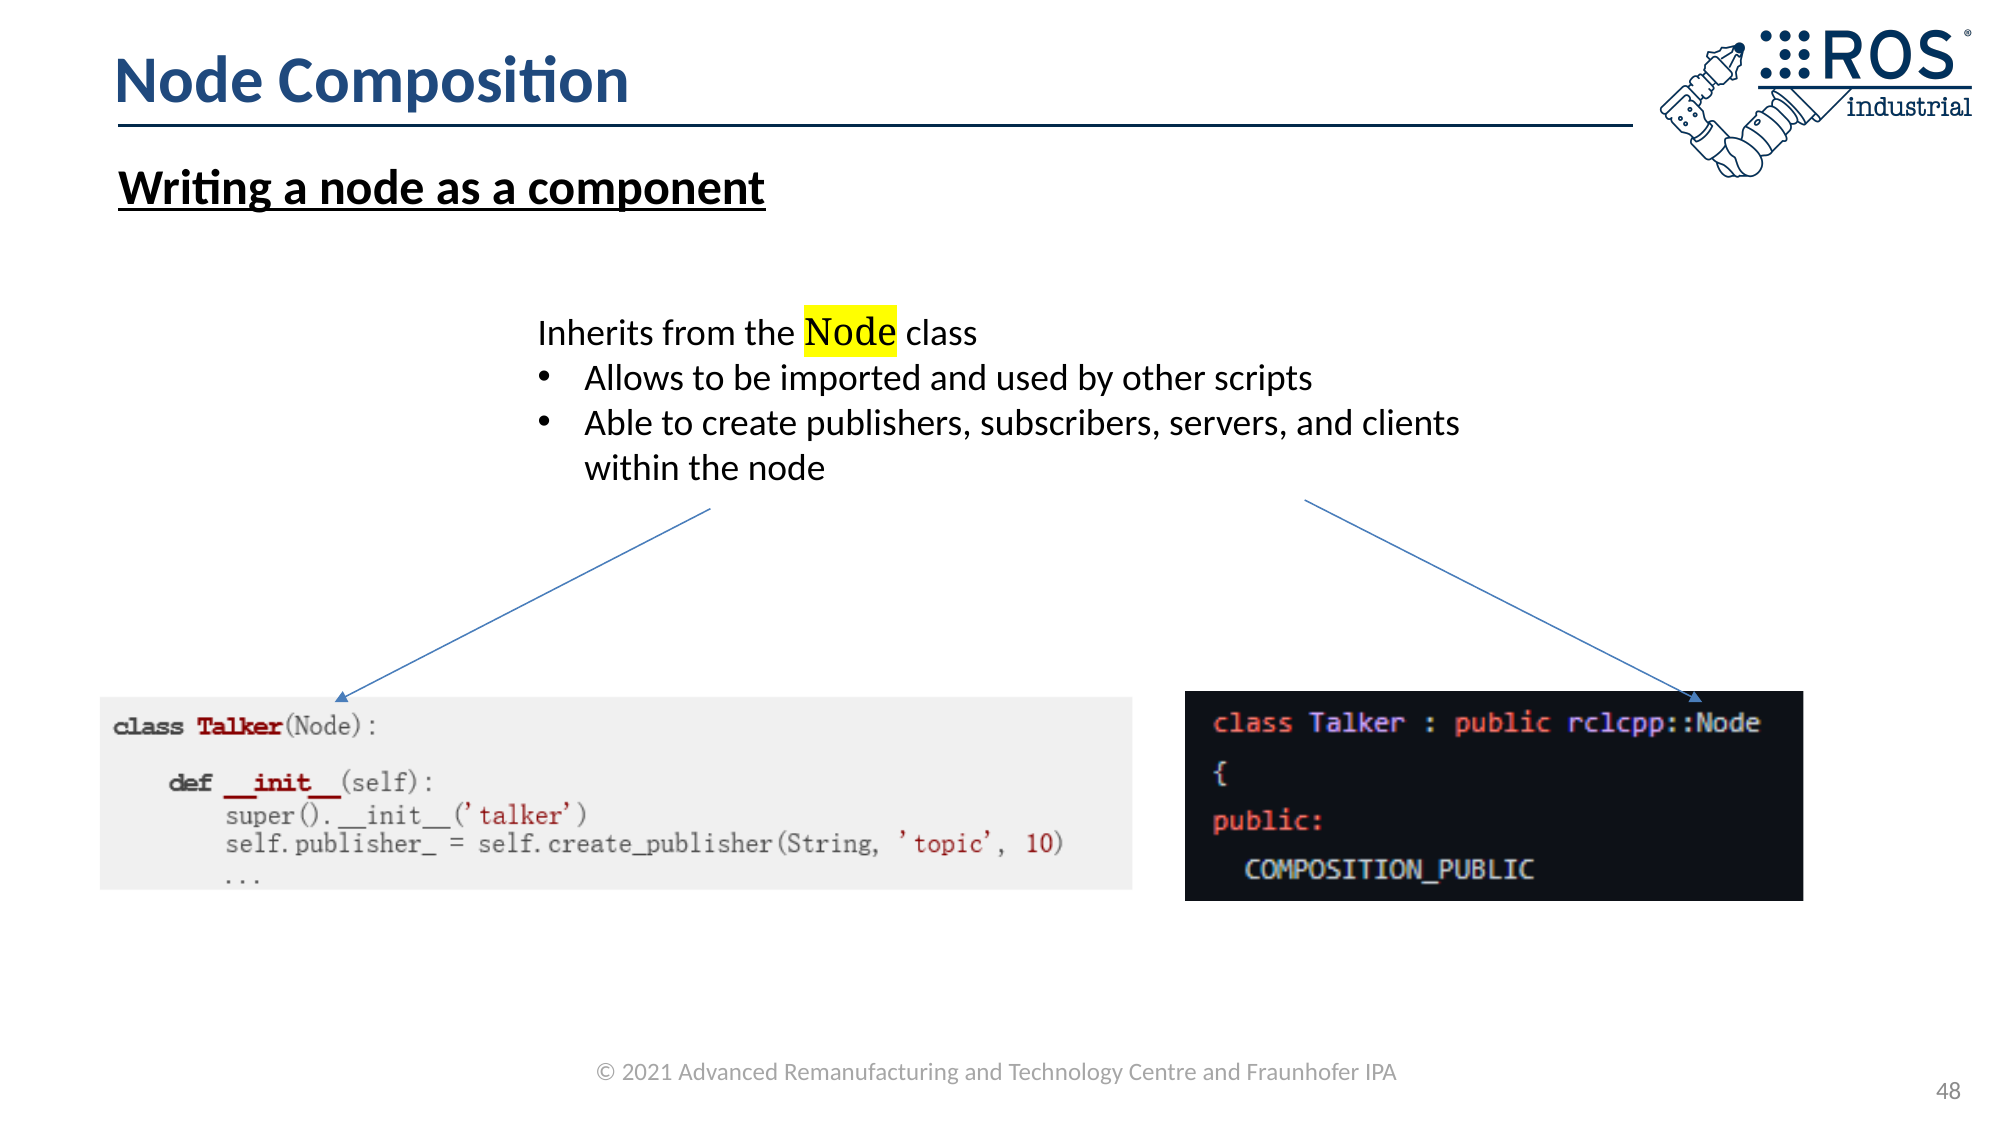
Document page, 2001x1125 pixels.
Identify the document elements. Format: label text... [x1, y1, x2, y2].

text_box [1304, 499, 1703, 703]
text_box Writing a node as a component [103, 147, 781, 222]
slide_number 48 [1879, 1070, 1977, 1108]
text_box Inherits from the Node class Allows to be imported and used by other scripts Able to create publishers, subscribers, servers, and clients within the node [522, 300, 1515, 496]
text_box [334, 508, 711, 703]
picture [99, 691, 1133, 902]
picture [1657, 0, 1977, 213]
picture [1184, 691, 1804, 902]
title Node Composition [99, 25, 1634, 126]
